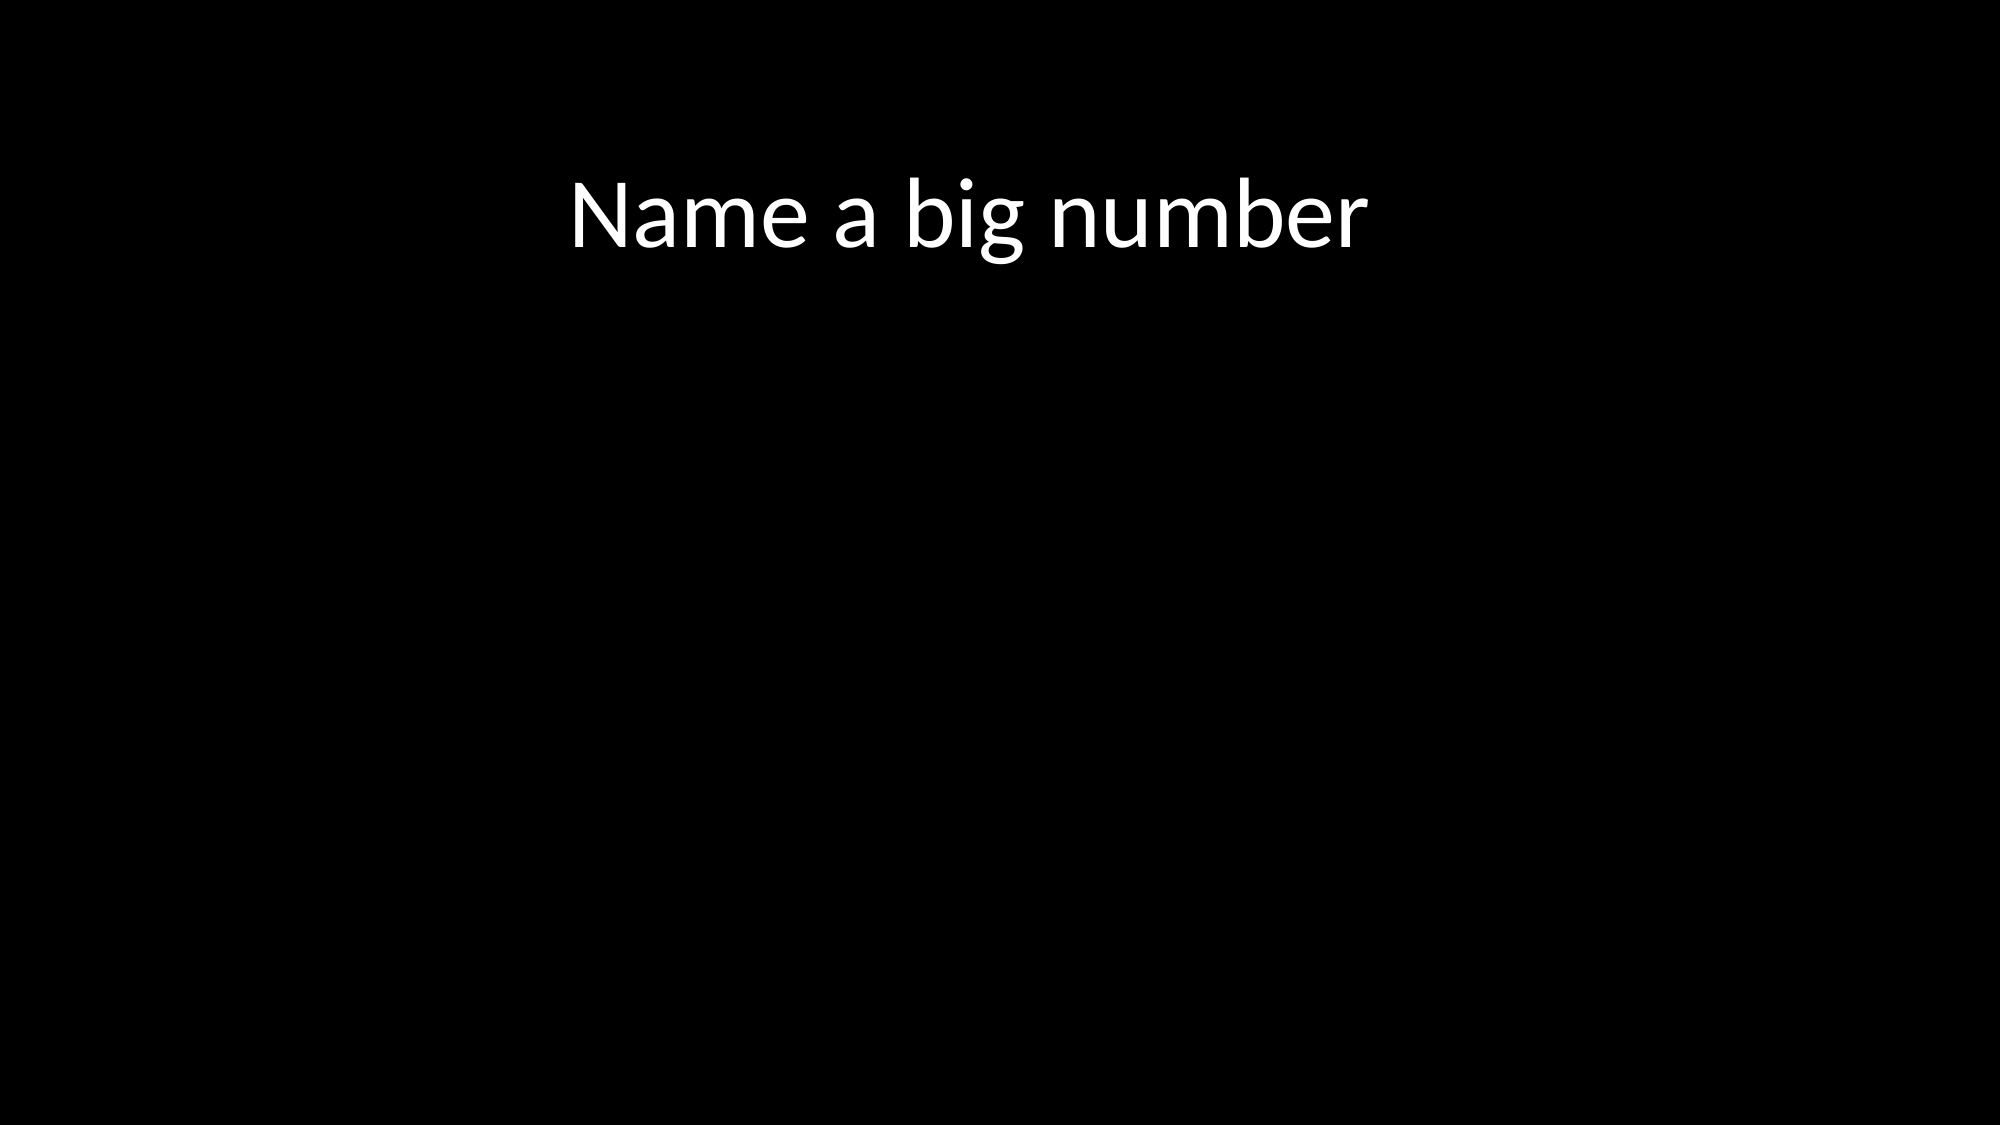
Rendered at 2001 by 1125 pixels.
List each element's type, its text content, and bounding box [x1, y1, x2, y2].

text_box Name a big number [553, 140, 1471, 275]
